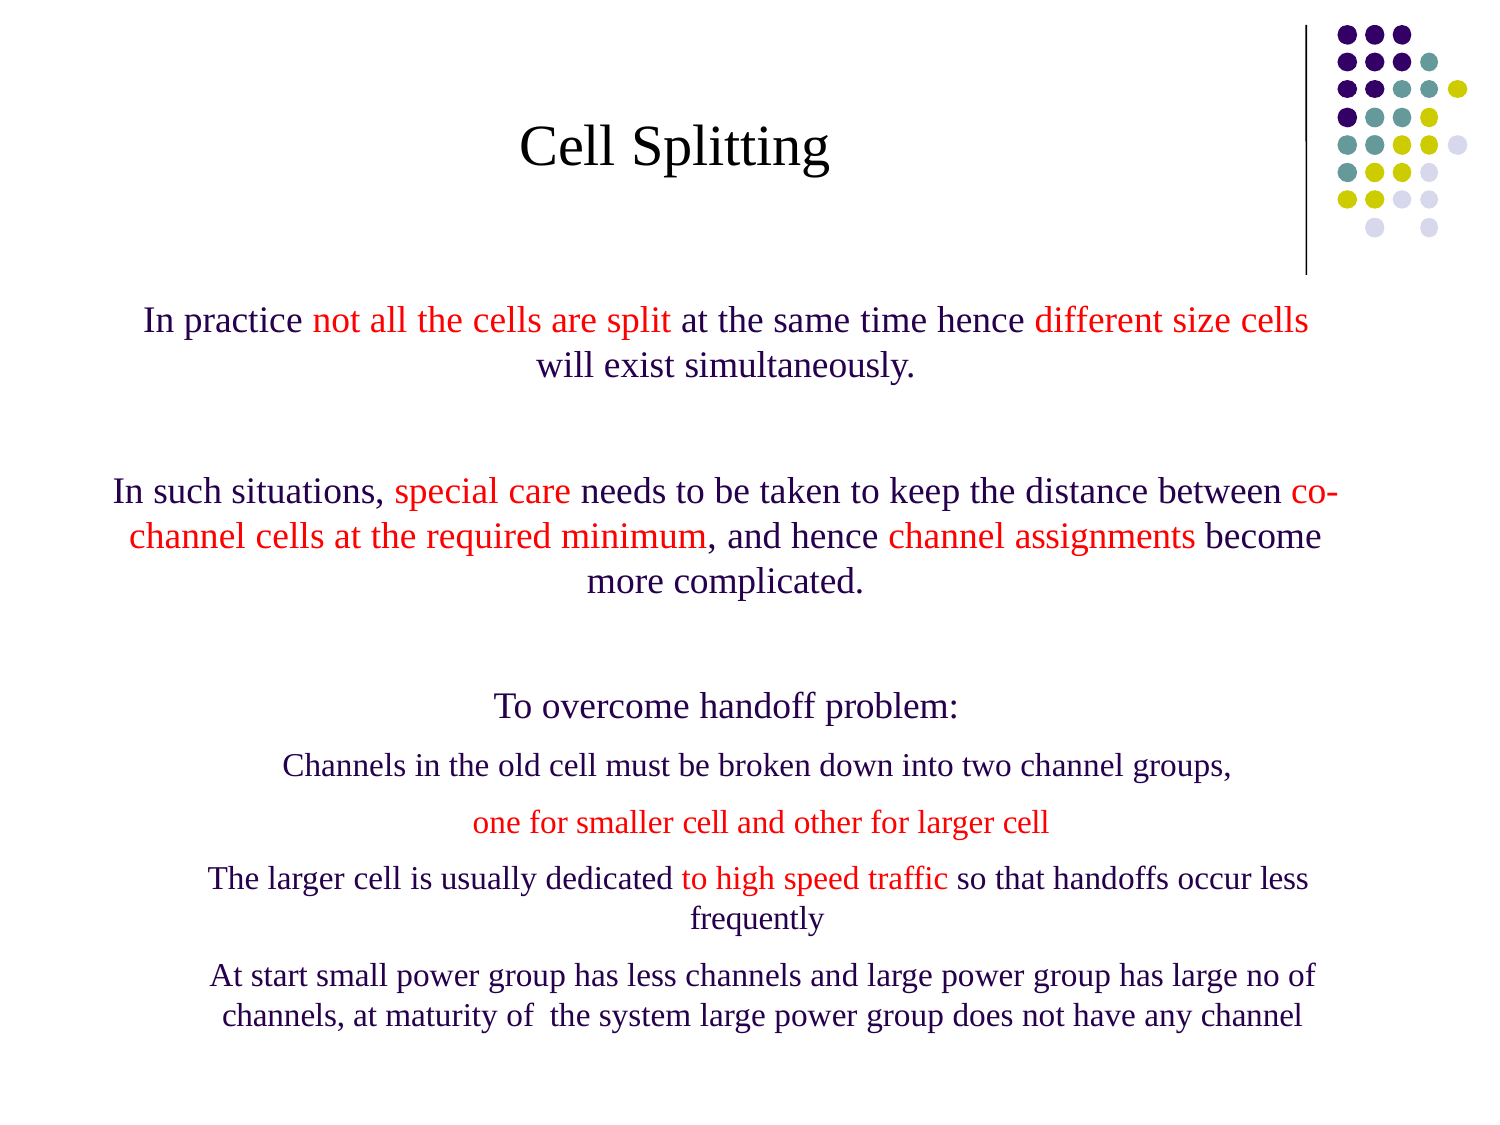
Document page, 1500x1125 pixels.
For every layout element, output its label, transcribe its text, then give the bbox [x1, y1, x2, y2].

text_box In practice not all the cells are split at the same time hence different size cells will exist simultaneously. In such situations, special care needs to be taken to keep the distance between co-channel cells at the required minimum, and hence channel assignments become more complicated. To overcome handoff problem: Channels in the old cell must be broken down into two channel groups, one for smaller cell and other for larger cell The larger cell is usually dedicated to high speed traffic so that handoffs occur less frequently At start small power group has less channels and large power group has large no of channels, at maturity of the system large power group does not have any channel [87, 287, 1375, 1041]
text_box Cell Splitting [299, 99, 1050, 185]
